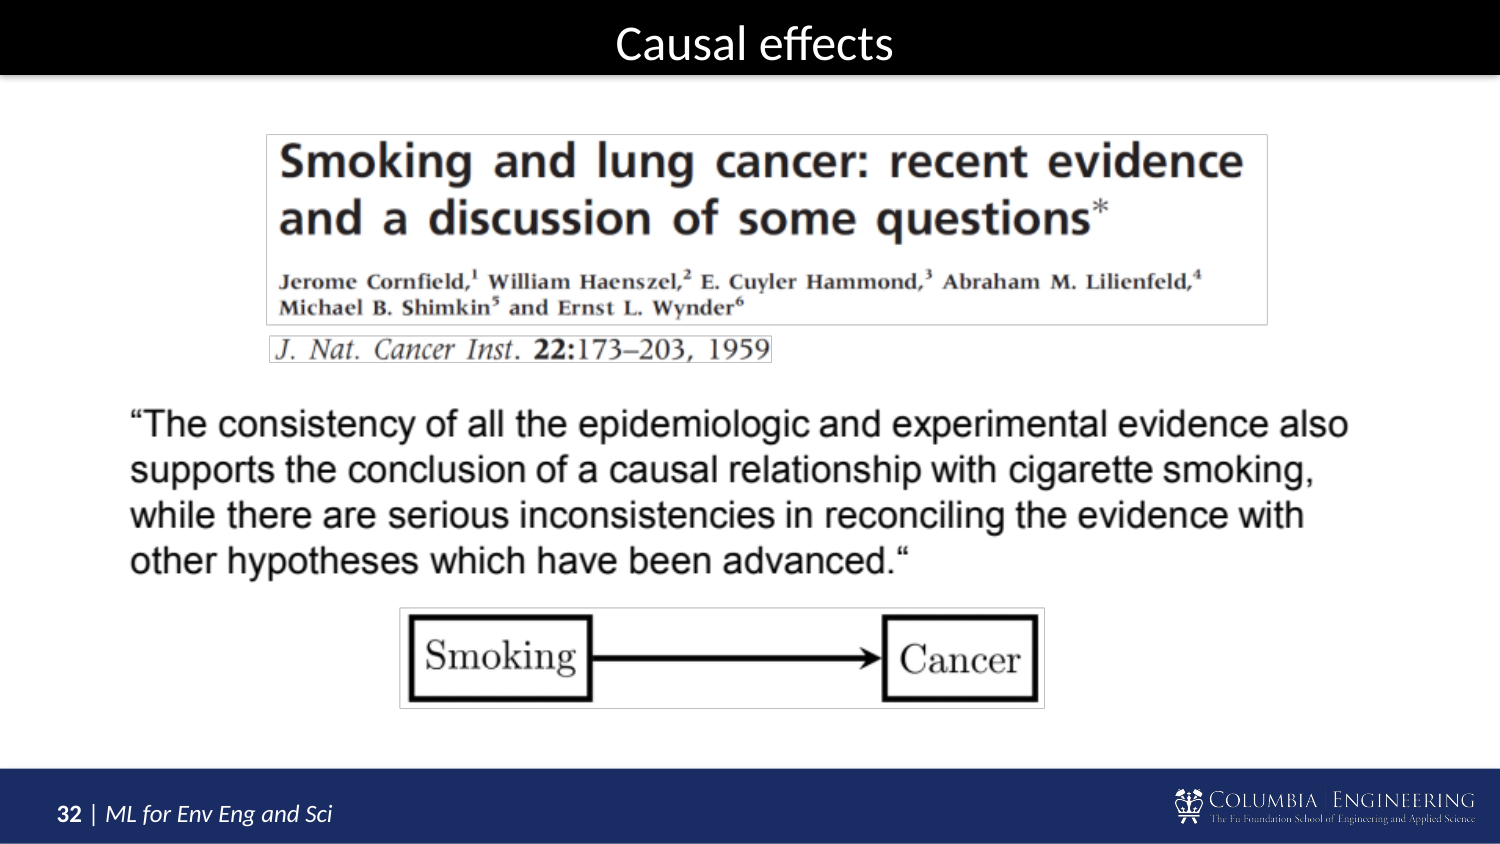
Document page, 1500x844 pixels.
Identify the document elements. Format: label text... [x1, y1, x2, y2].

title Causal effects [4, 2, 1500, 78]
picture [121, 113, 1379, 731]
